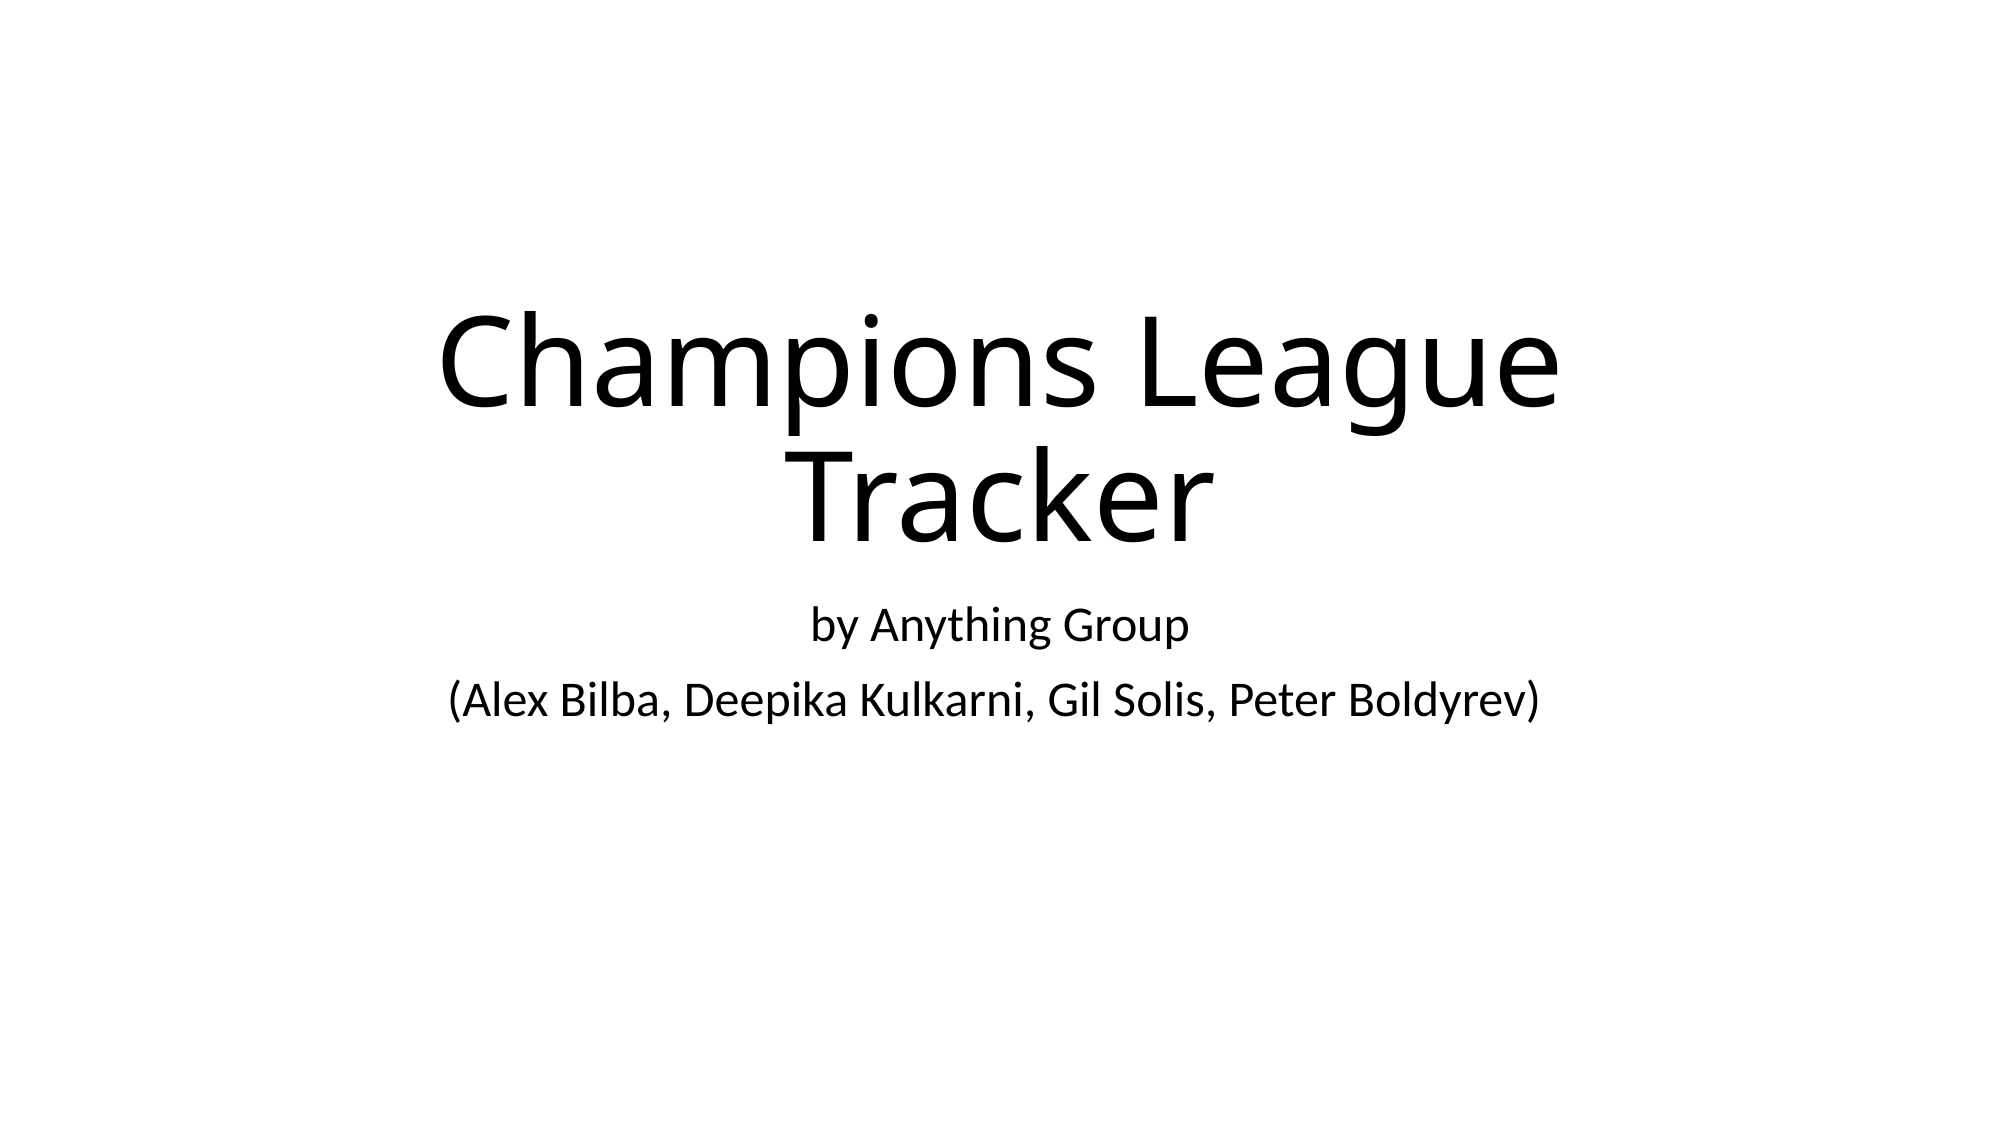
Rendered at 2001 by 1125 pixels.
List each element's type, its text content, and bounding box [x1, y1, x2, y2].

title Champions League Tracker [249, 184, 1750, 576]
subtitle by Anything Group (Alex Bilba, Deepika Kulkarni, Gil Solis, Peter Boldyrev) [249, 590, 1750, 863]
